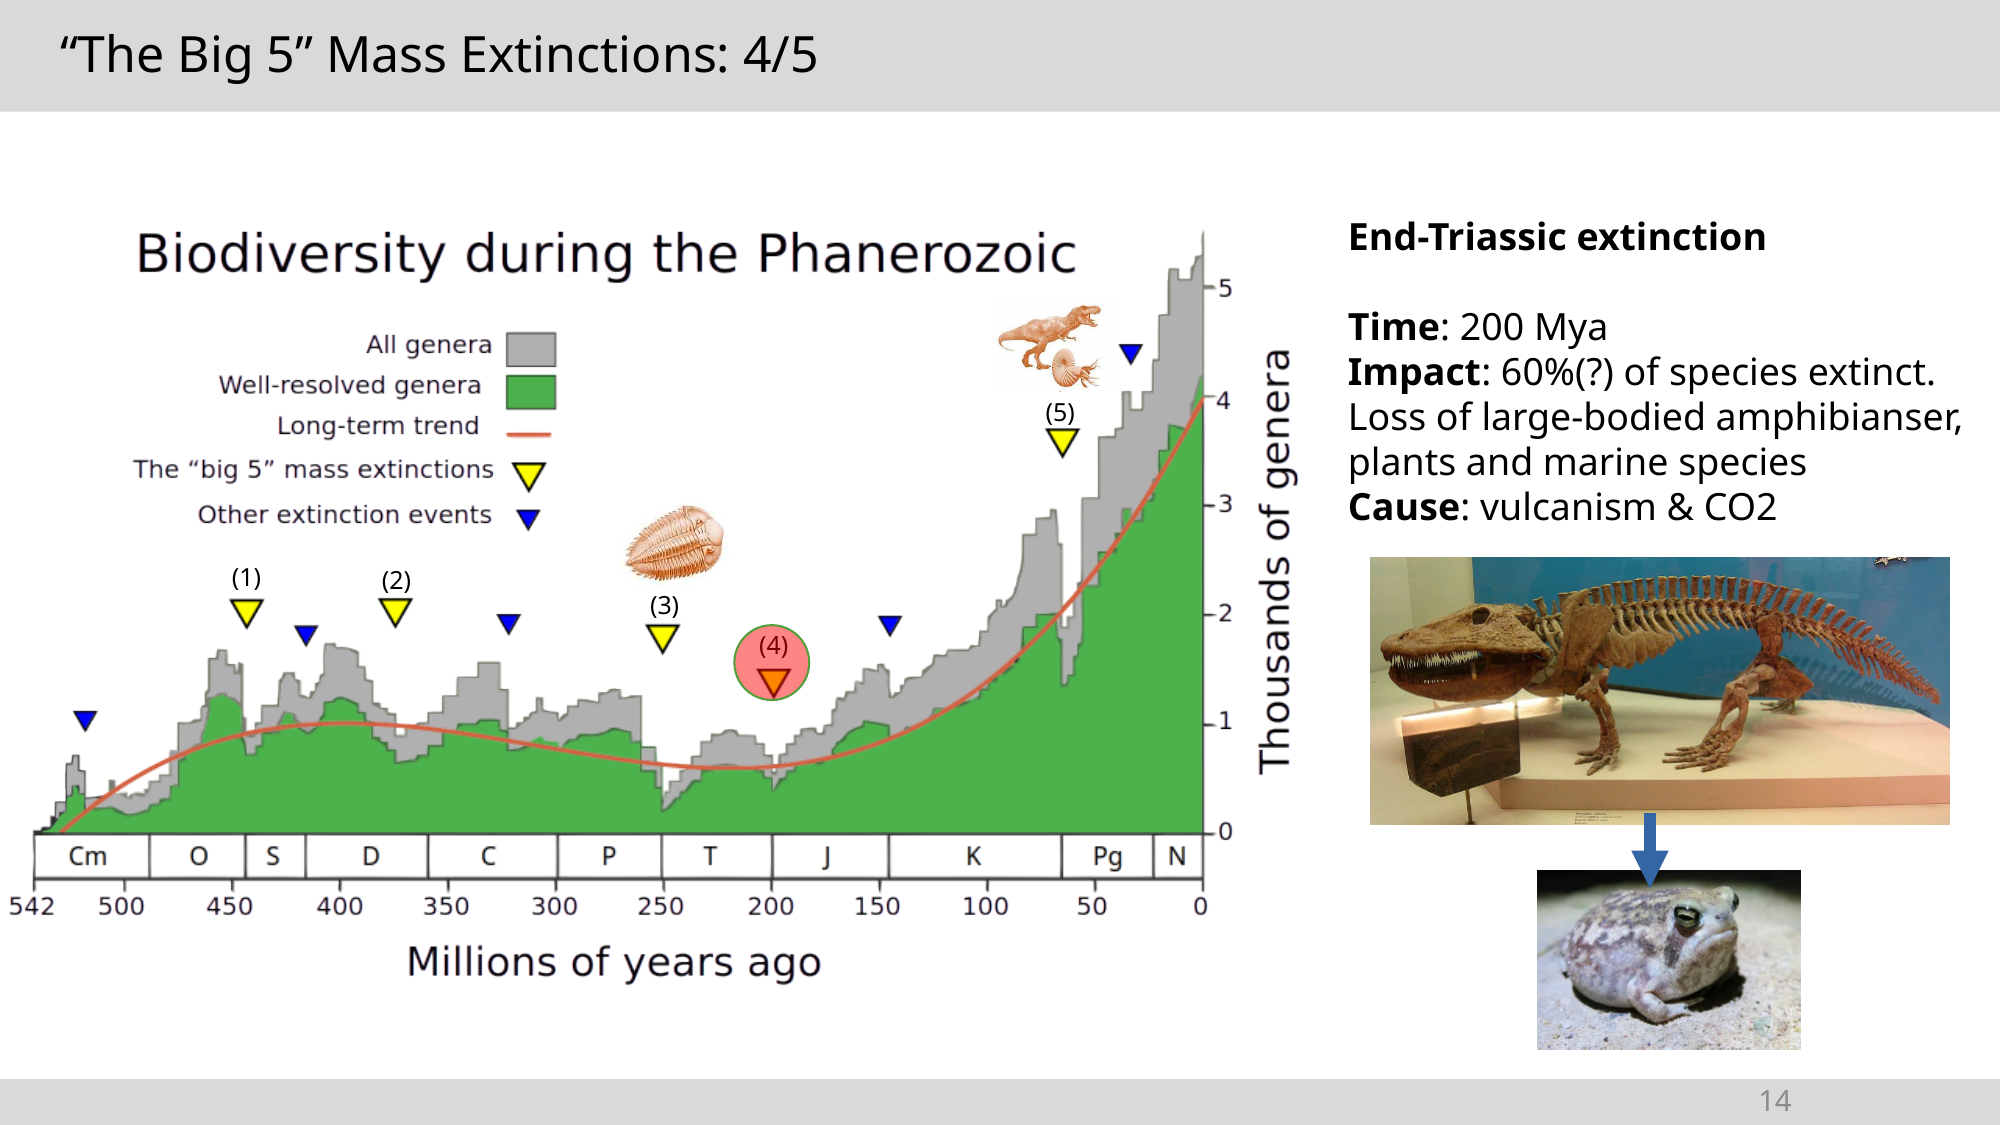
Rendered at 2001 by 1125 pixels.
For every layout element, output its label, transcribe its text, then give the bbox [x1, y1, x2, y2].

picture [1370, 557, 1950, 825]
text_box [0, 224, 1307, 998]
slide_number 14 [1550, 1079, 2000, 1125]
footer [0, 1079, 1550, 1125]
picture [1537, 870, 1801, 1050]
title “The Big 5” Mass Extinctions: 4/5 [0, 0, 2000, 112]
text_box End-Triassic extinction Time: 200 Mya Impact: 60%(?) of species extinct. Loss of large-bodied amphibianser, plants and marine species Cause: vulcanism & CO2 [1333, 205, 2000, 536]
